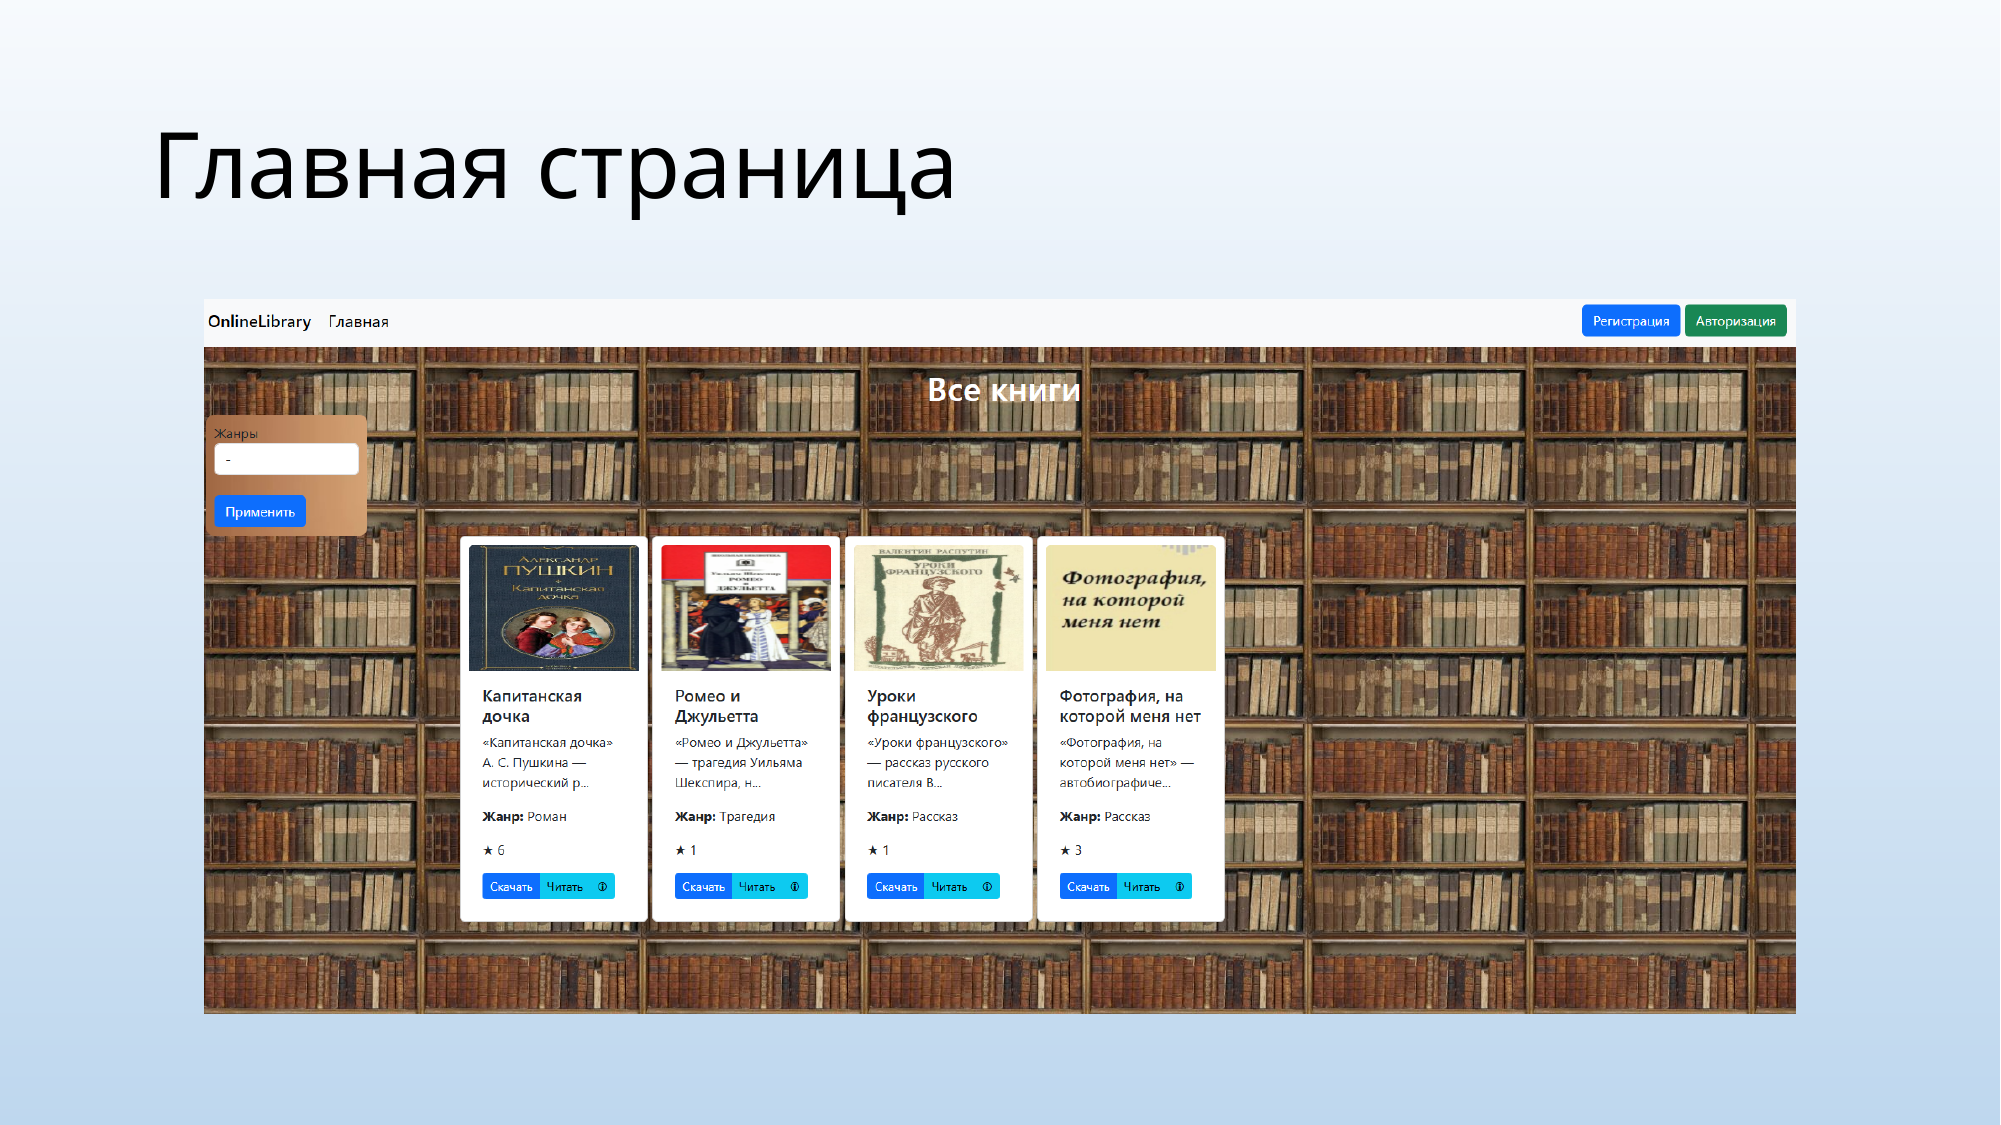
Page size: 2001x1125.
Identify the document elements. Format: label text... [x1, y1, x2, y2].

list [204, 299, 1796, 1014]
title Главная страница [137, 59, 1863, 278]
